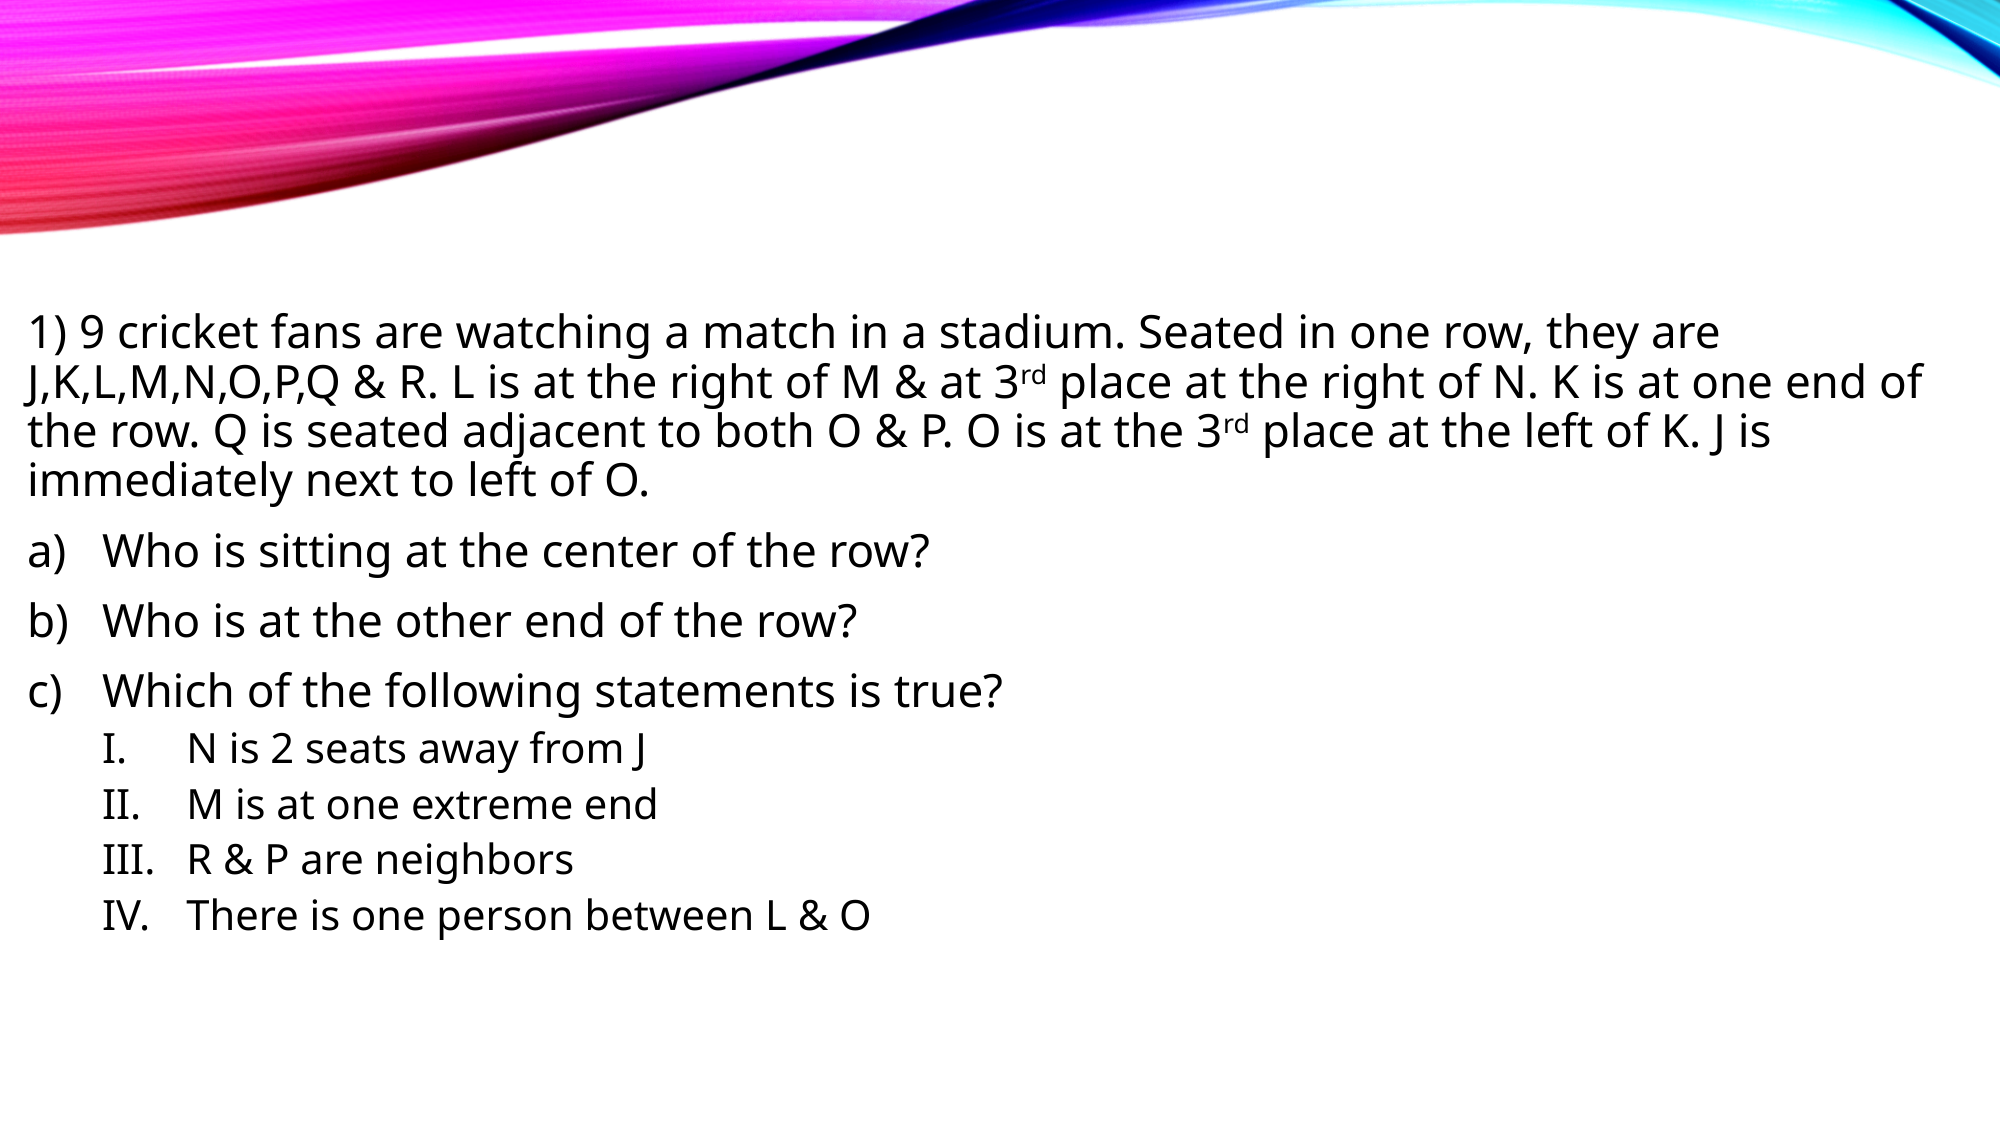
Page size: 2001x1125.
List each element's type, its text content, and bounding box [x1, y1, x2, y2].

picture [0, 0, 2000, 237]
list 1) 9 cricket fans are watching a match in a stadium. Seated in one row, they are J,K,L,M,N,O,P,Q & R. L is at the right of M & at 3rd place at the right of N. K is at one end of the row. Q is seated adjacent to both O & P. O is at the 3rd place at the left of K. J is immediately next to left of O. Who is sitting at the center of the row? Who is at the other end of the row? Which of the following statements is true? N is 2 seats away from J M is at one extreme end R & P are neighbors There is one person between L & O [12, 225, 1979, 1108]
picture [1910, 0, 2000, 45]
picture [1890, 0, 2000, 75]
